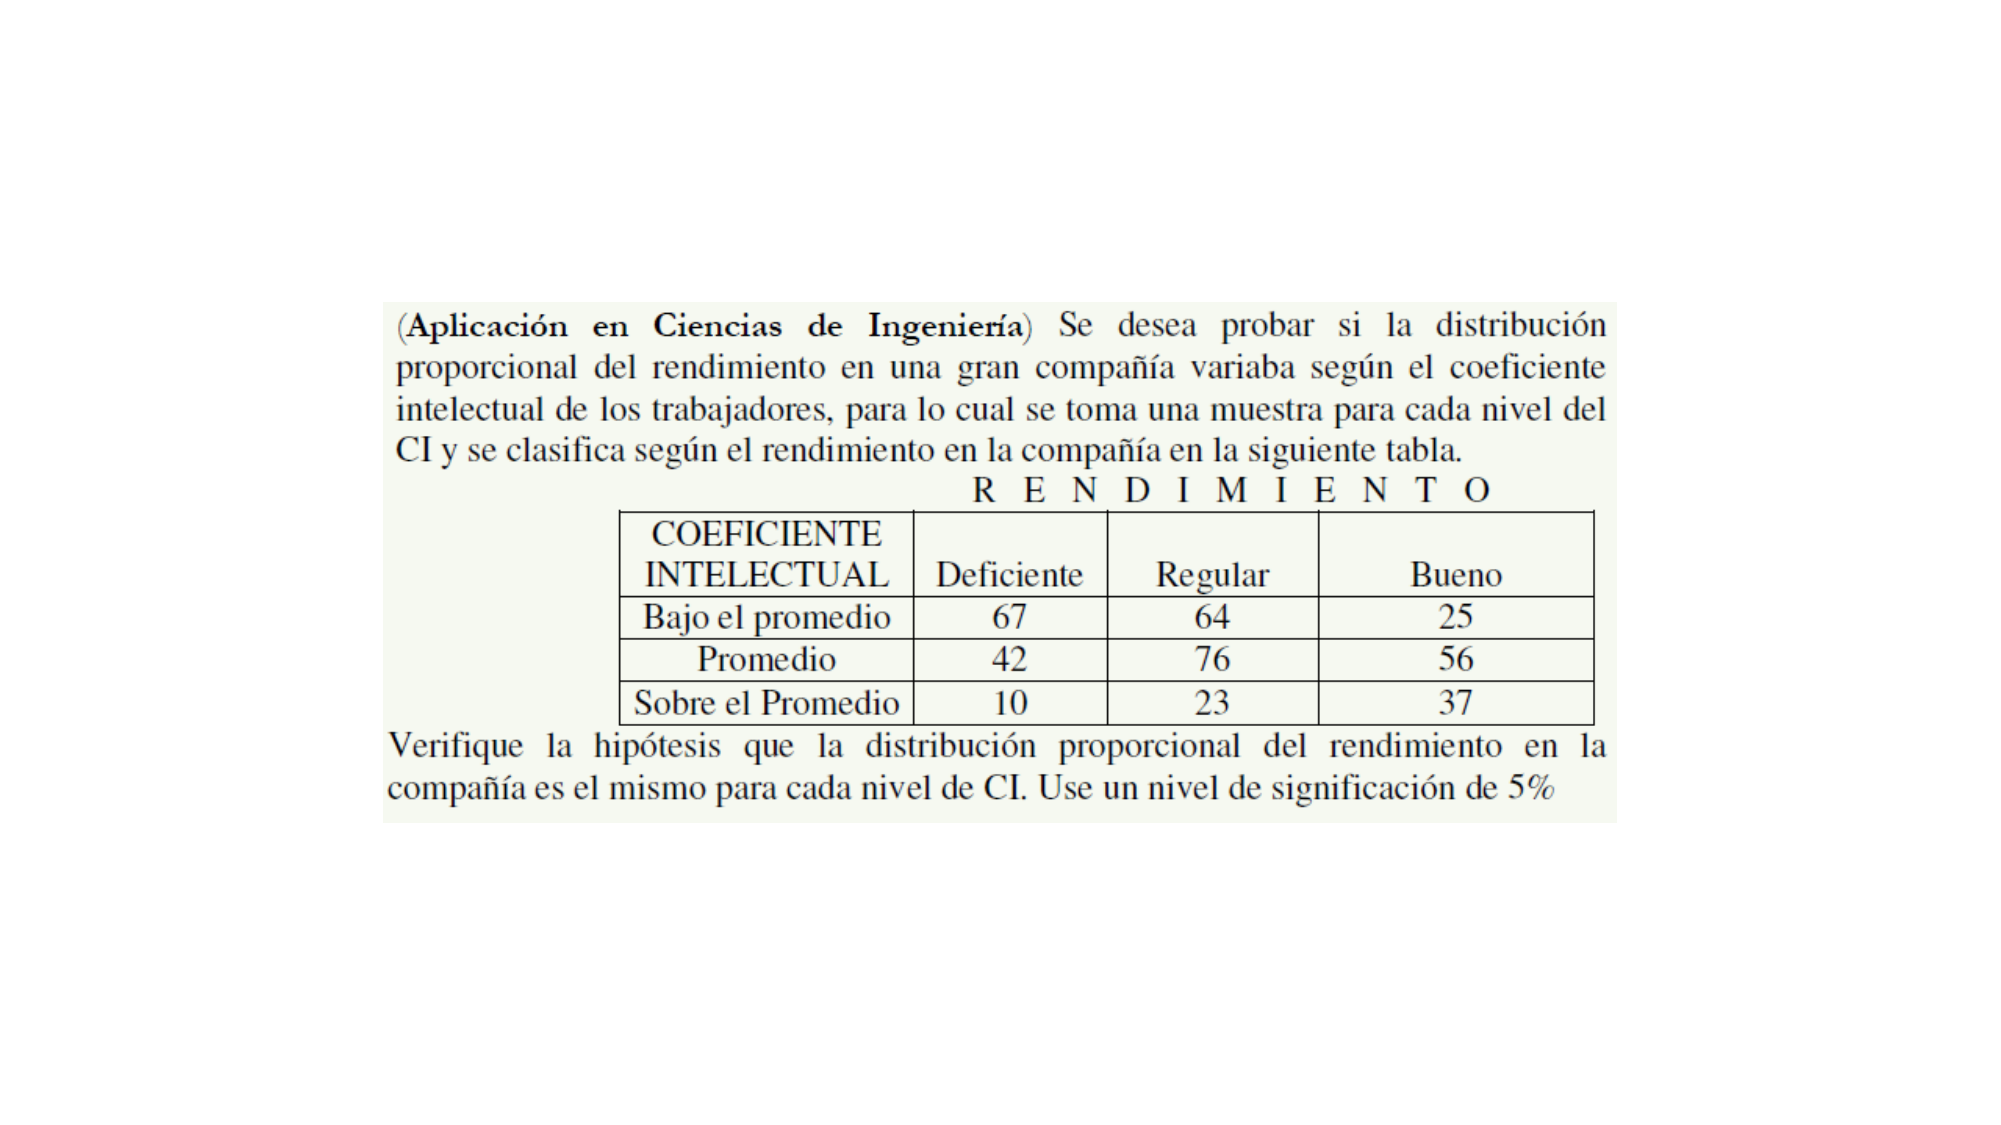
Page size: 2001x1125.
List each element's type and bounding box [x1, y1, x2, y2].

picture [383, 302, 1617, 823]
